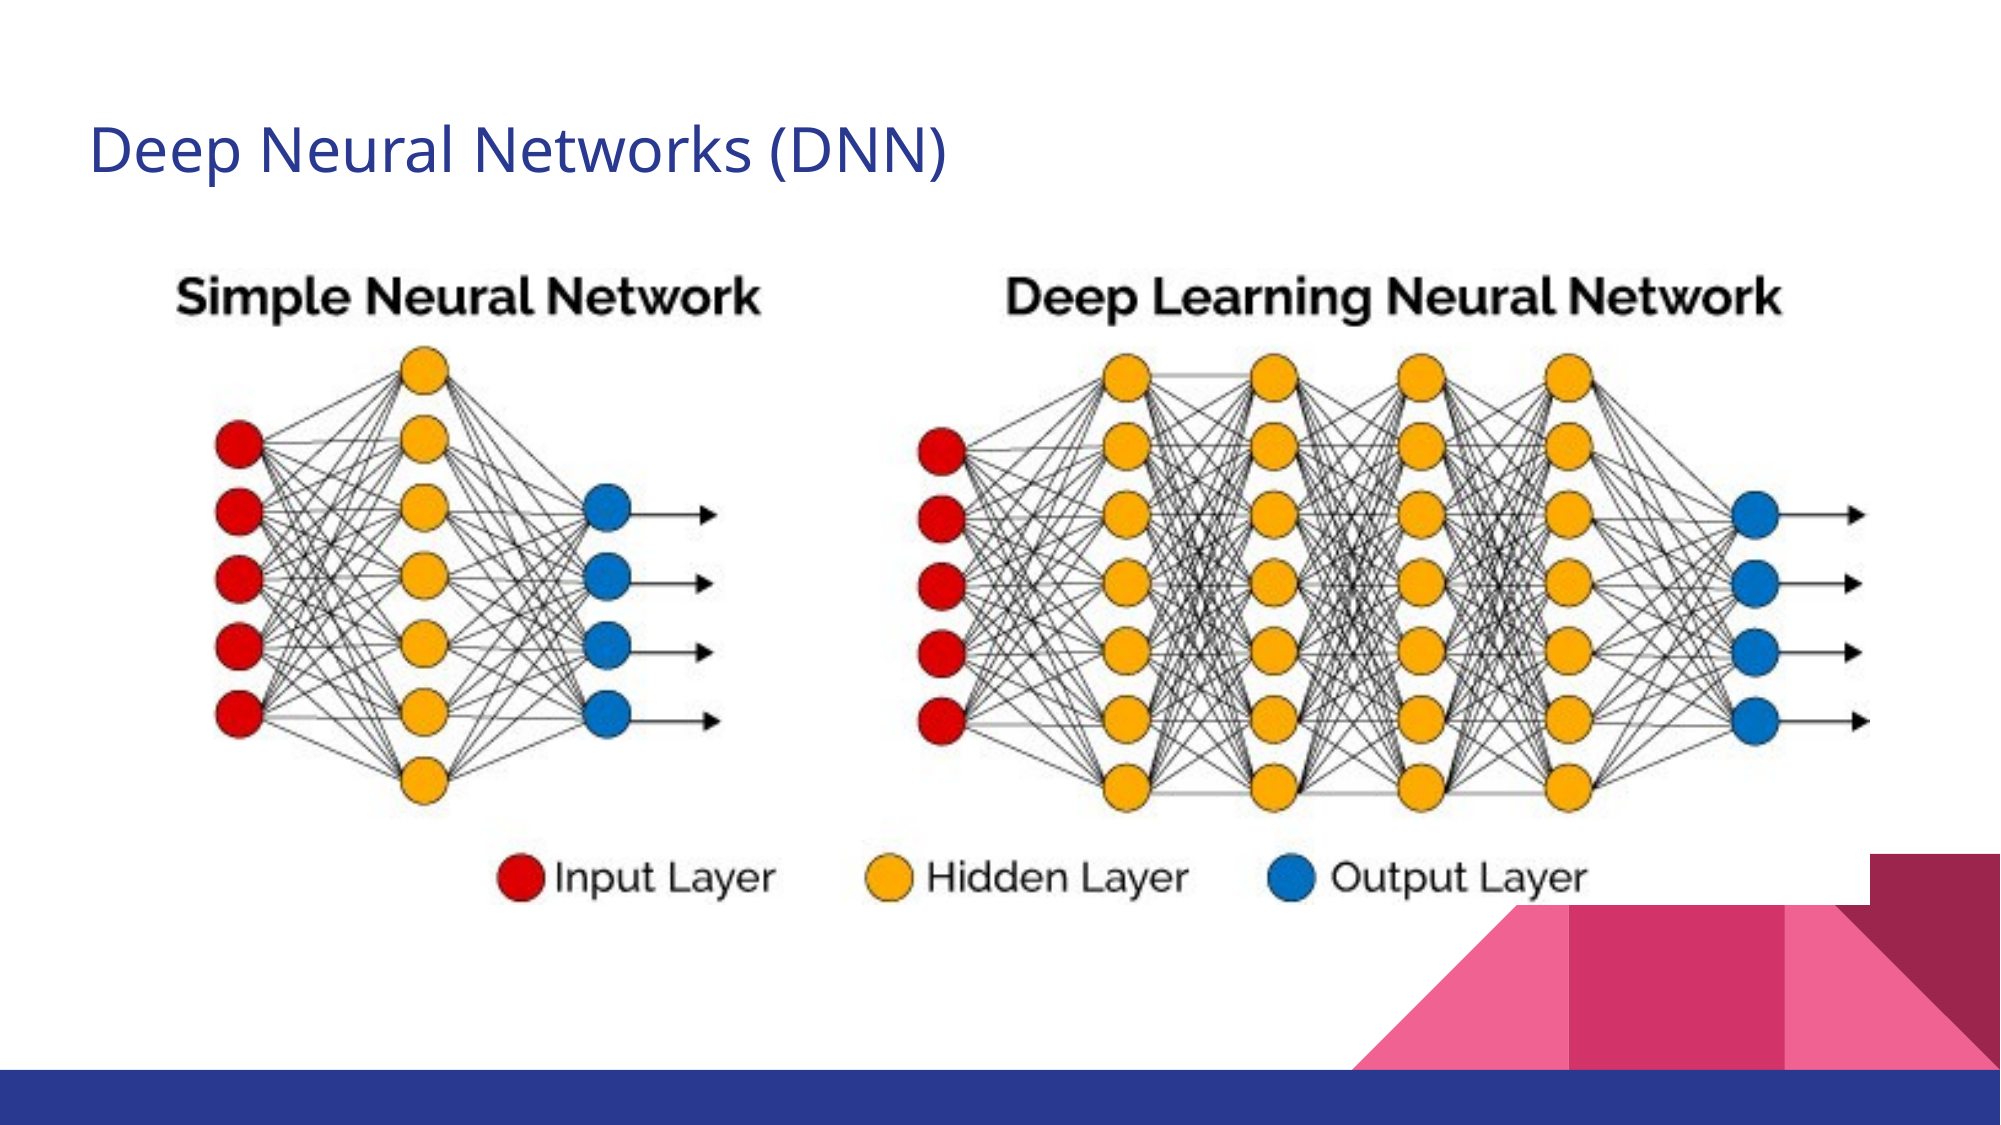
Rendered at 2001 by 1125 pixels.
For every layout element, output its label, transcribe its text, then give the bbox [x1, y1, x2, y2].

picture [175, 268, 1870, 906]
title Deep Neural Networks (DNN) [68, 89, 1932, 223]
